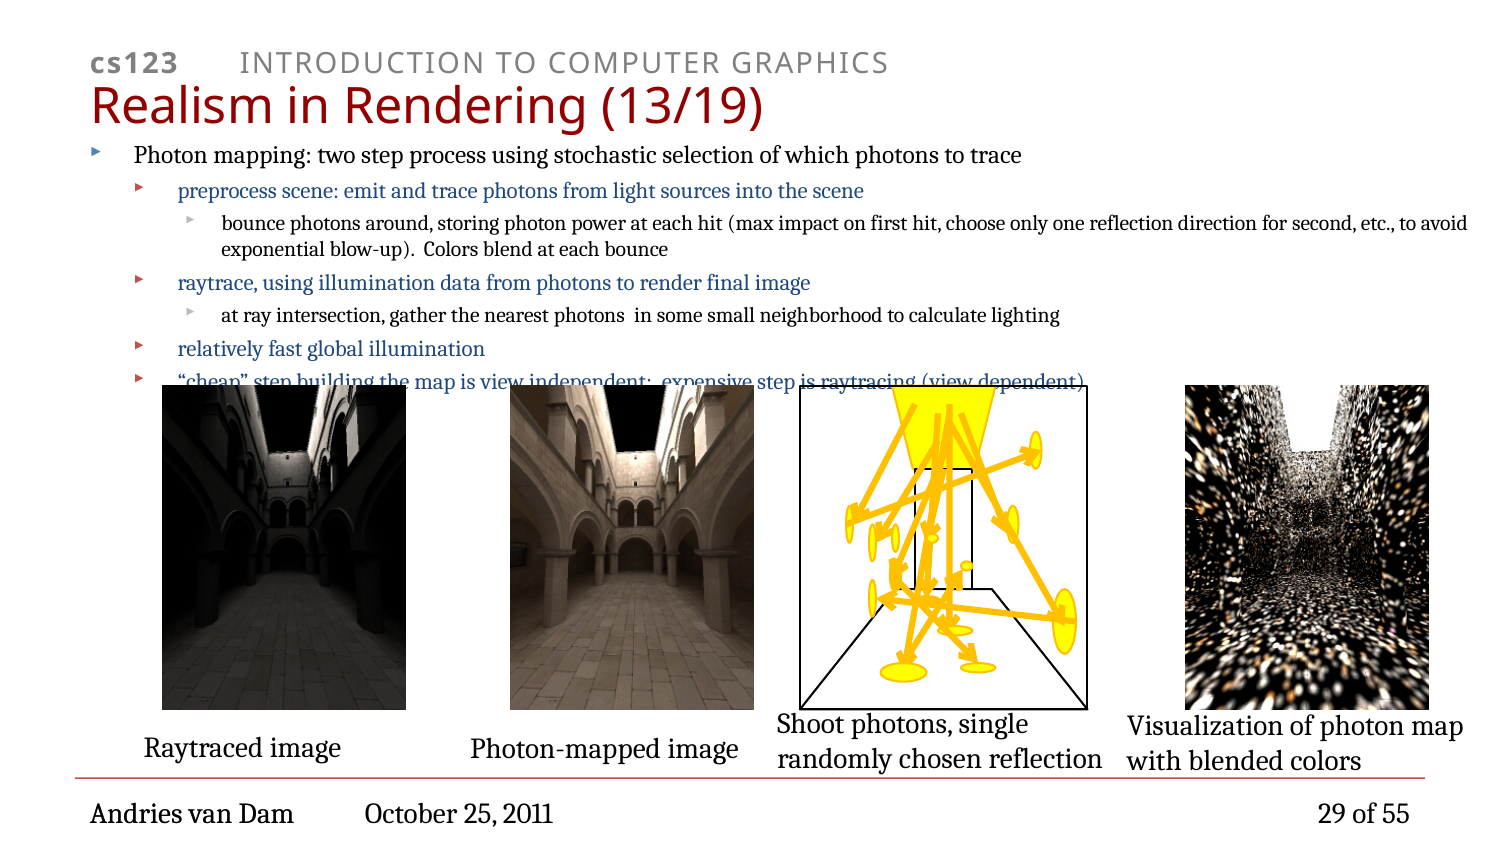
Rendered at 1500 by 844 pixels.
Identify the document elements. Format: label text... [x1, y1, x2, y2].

footer October 25, 2011 [350, 787, 1213, 827]
text_box Visualization of photon map with blended colors [1112, 698, 1500, 784]
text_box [799, 385, 1088, 710]
text_box Shoot photons, single randomly chosen reflection [762, 696, 1150, 782]
title Realism in Rendering (13/19) [75, 65, 1425, 141]
picture [162, 385, 406, 710]
picture [1185, 385, 1430, 710]
picture [509, 385, 754, 710]
text_box Raytraced image [129, 721, 357, 771]
list Photon mapping: two step process using stochastic selection of which photons to trace preprocess scene: emit and trace photons from light sources into the scene bounce photons around, storing photon power at each hit (max impact on first hit, choose only one reflection direction for second, etc., to avoid exponential blow-up). Colors blend at each bounce raytrace, using illumination data from photons to render final image at ray intersection, gather the nearest photons in some small neighborhood to calculate lighting relatively fast global illumination “cheap” step building the map is view independent; expensive step is raytracing (view dependent) [75, 131, 1488, 406]
text_box Photon-mapped image [455, 721, 755, 772]
slide_number 29 of 55 [1224, 787, 1425, 827]
